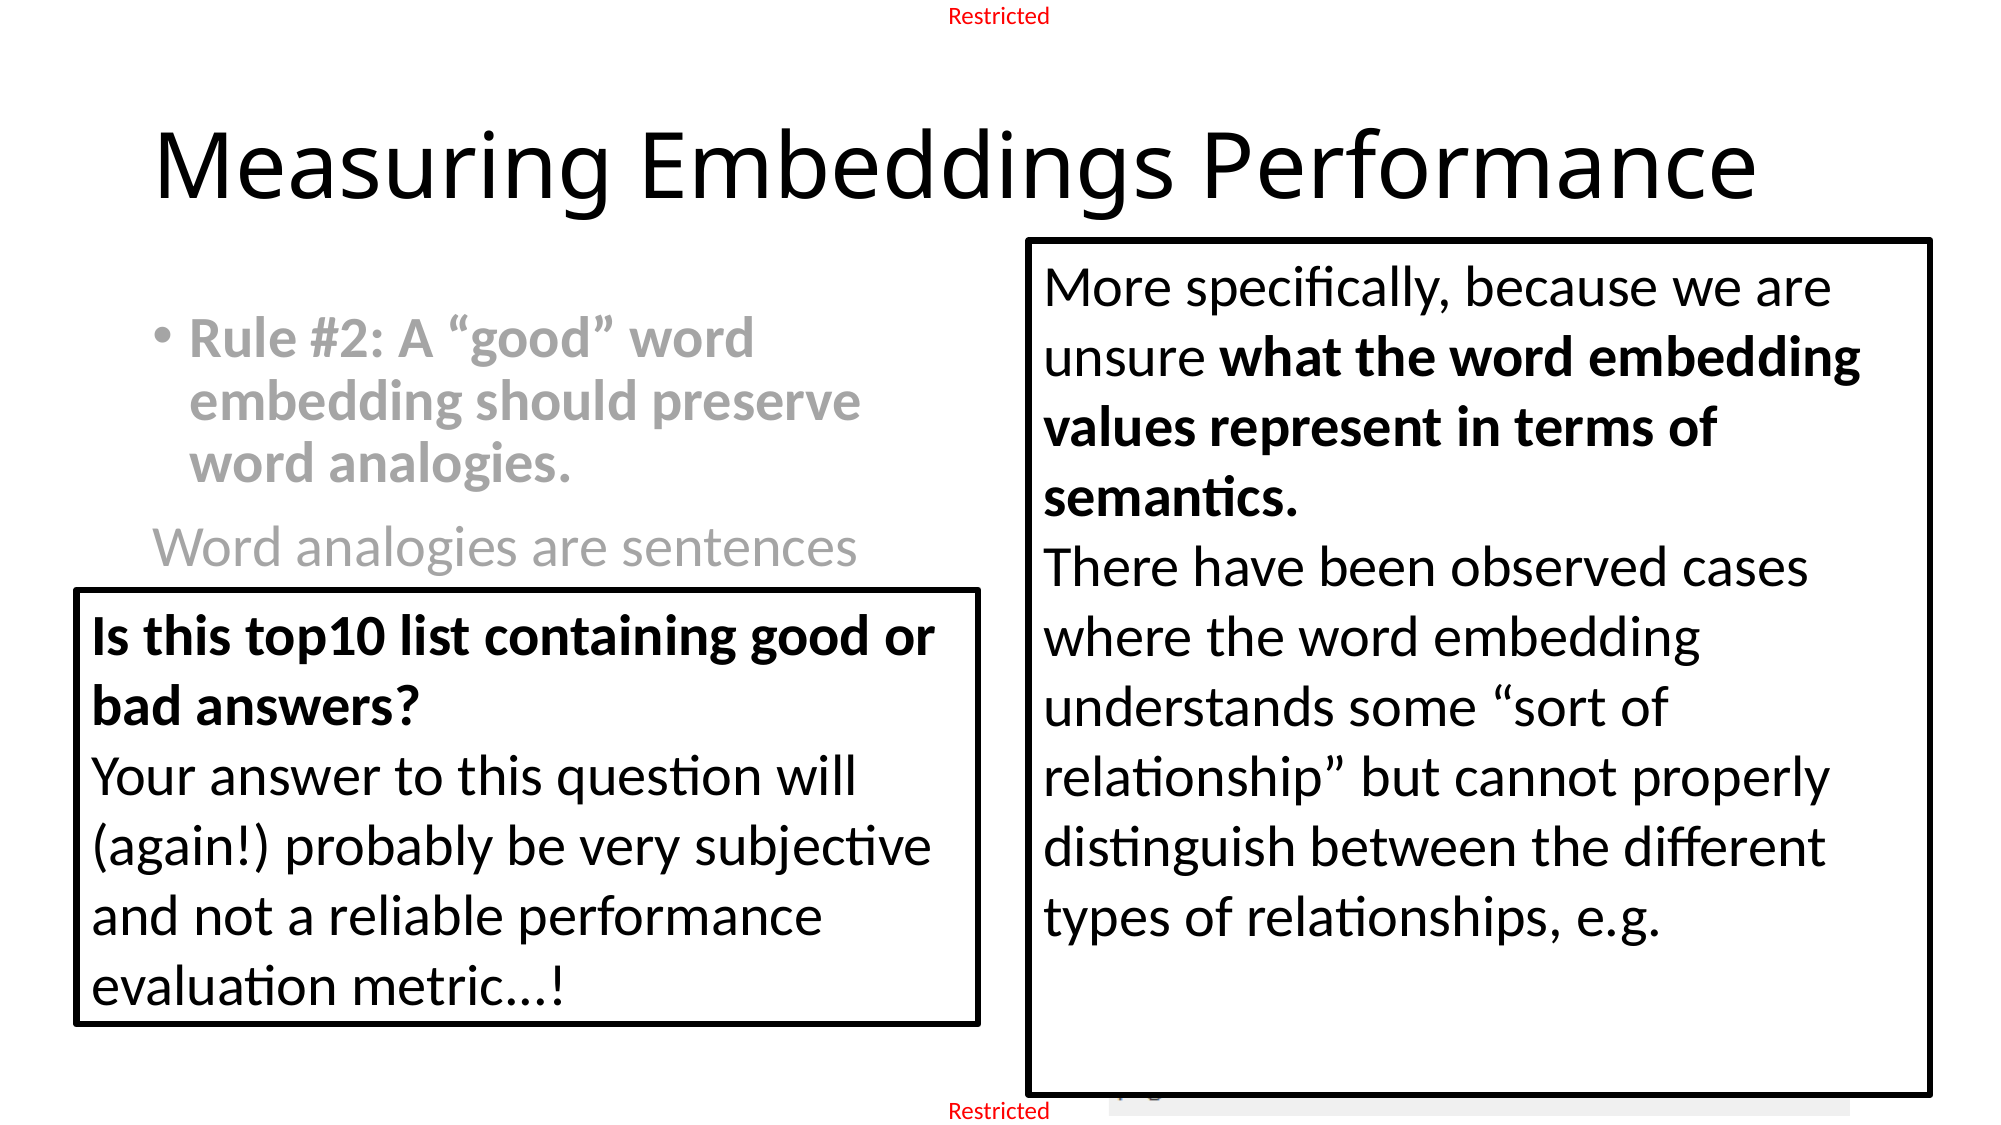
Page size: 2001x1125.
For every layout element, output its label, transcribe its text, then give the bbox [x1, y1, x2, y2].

picture [1108, 575, 1850, 1116]
title Measuring Embeddings Performance [137, 59, 1863, 278]
text_box Is this top10 list containing good or bad answers? Your answer to this question will (again!) probably be very subjective and not a reliable performance evaluation metric...! [76, 589, 979, 1025]
list For instance (from the FastText tutorial https://fasttext.cc/docs/en/unsupervised-tutorial.html) [1012, 299, 1863, 1125]
